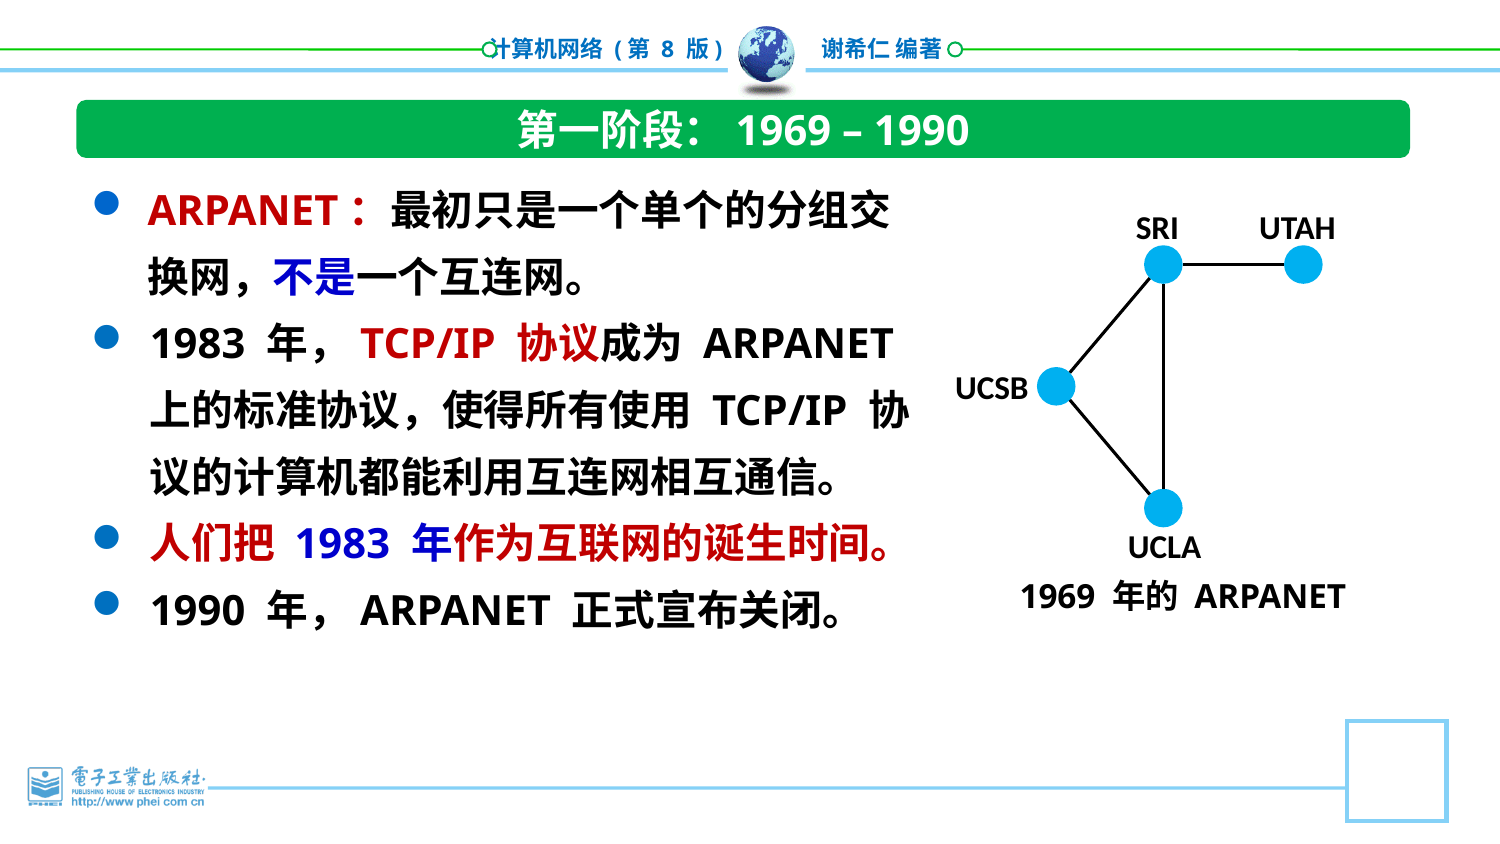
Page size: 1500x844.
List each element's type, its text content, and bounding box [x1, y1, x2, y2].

list 第一阶段：1969 – 1990 [204, 99, 1293, 158]
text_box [945, 201, 1335, 570]
picture [736, 24, 796, 99]
text_box 1969 年的 ARPANET [1004, 568, 1370, 623]
picture [23, 764, 208, 809]
list ARPANET：最初只是一个单个的分组交换网，不是一个互连网。 1983 年，TCP/IP 协议成为 ARPANET 上的标准协议，使得所有使用 TCP/IP 协议的计算机都能利用互连网相互通信。 人们把 1983 年作为互联网的诞生时间。 1990 年，ARPANET 正式宣布关闭。 [76, 159, 930, 681]
